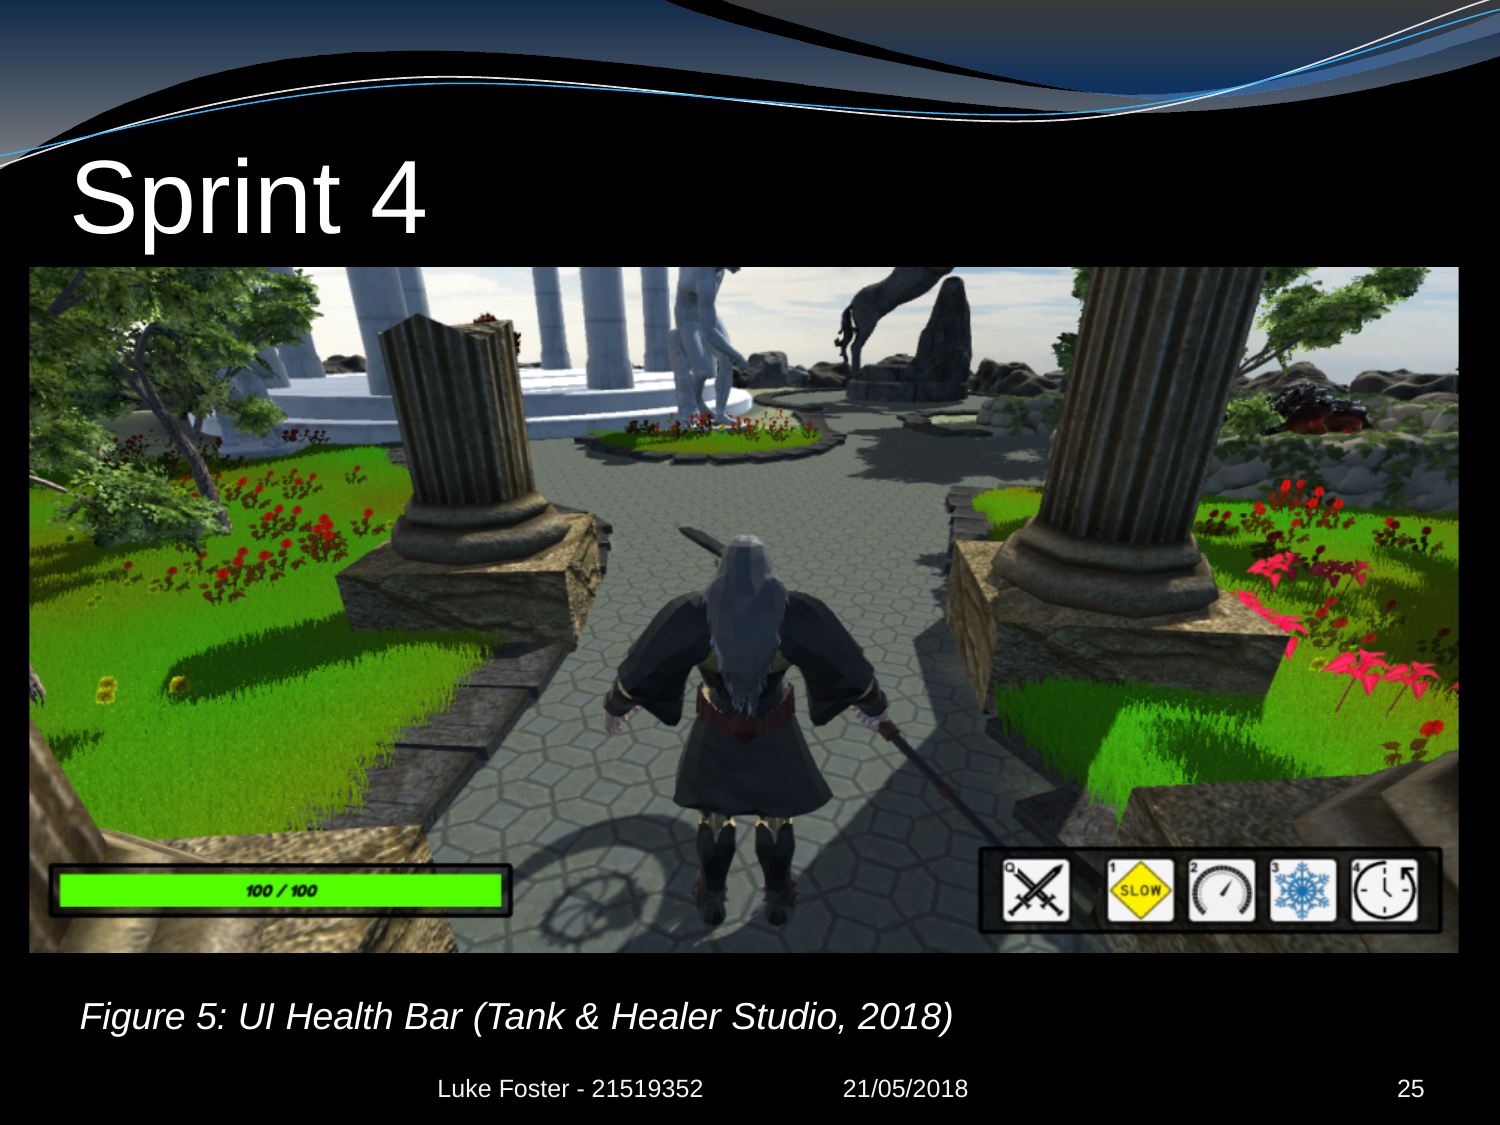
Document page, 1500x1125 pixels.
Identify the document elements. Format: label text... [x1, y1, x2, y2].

slide_number 25 [1299, 1042, 1425, 1103]
text_box Figure 5: UI Health Bar (Tank & Healer Studio, 2018) [64, 984, 1353, 1045]
picture [29, 266, 1459, 953]
title Sprint 4 [69, 66, 1420, 254]
footer Luke Foster - 21519352 21/05/2018 [437, 1042, 988, 1103]
